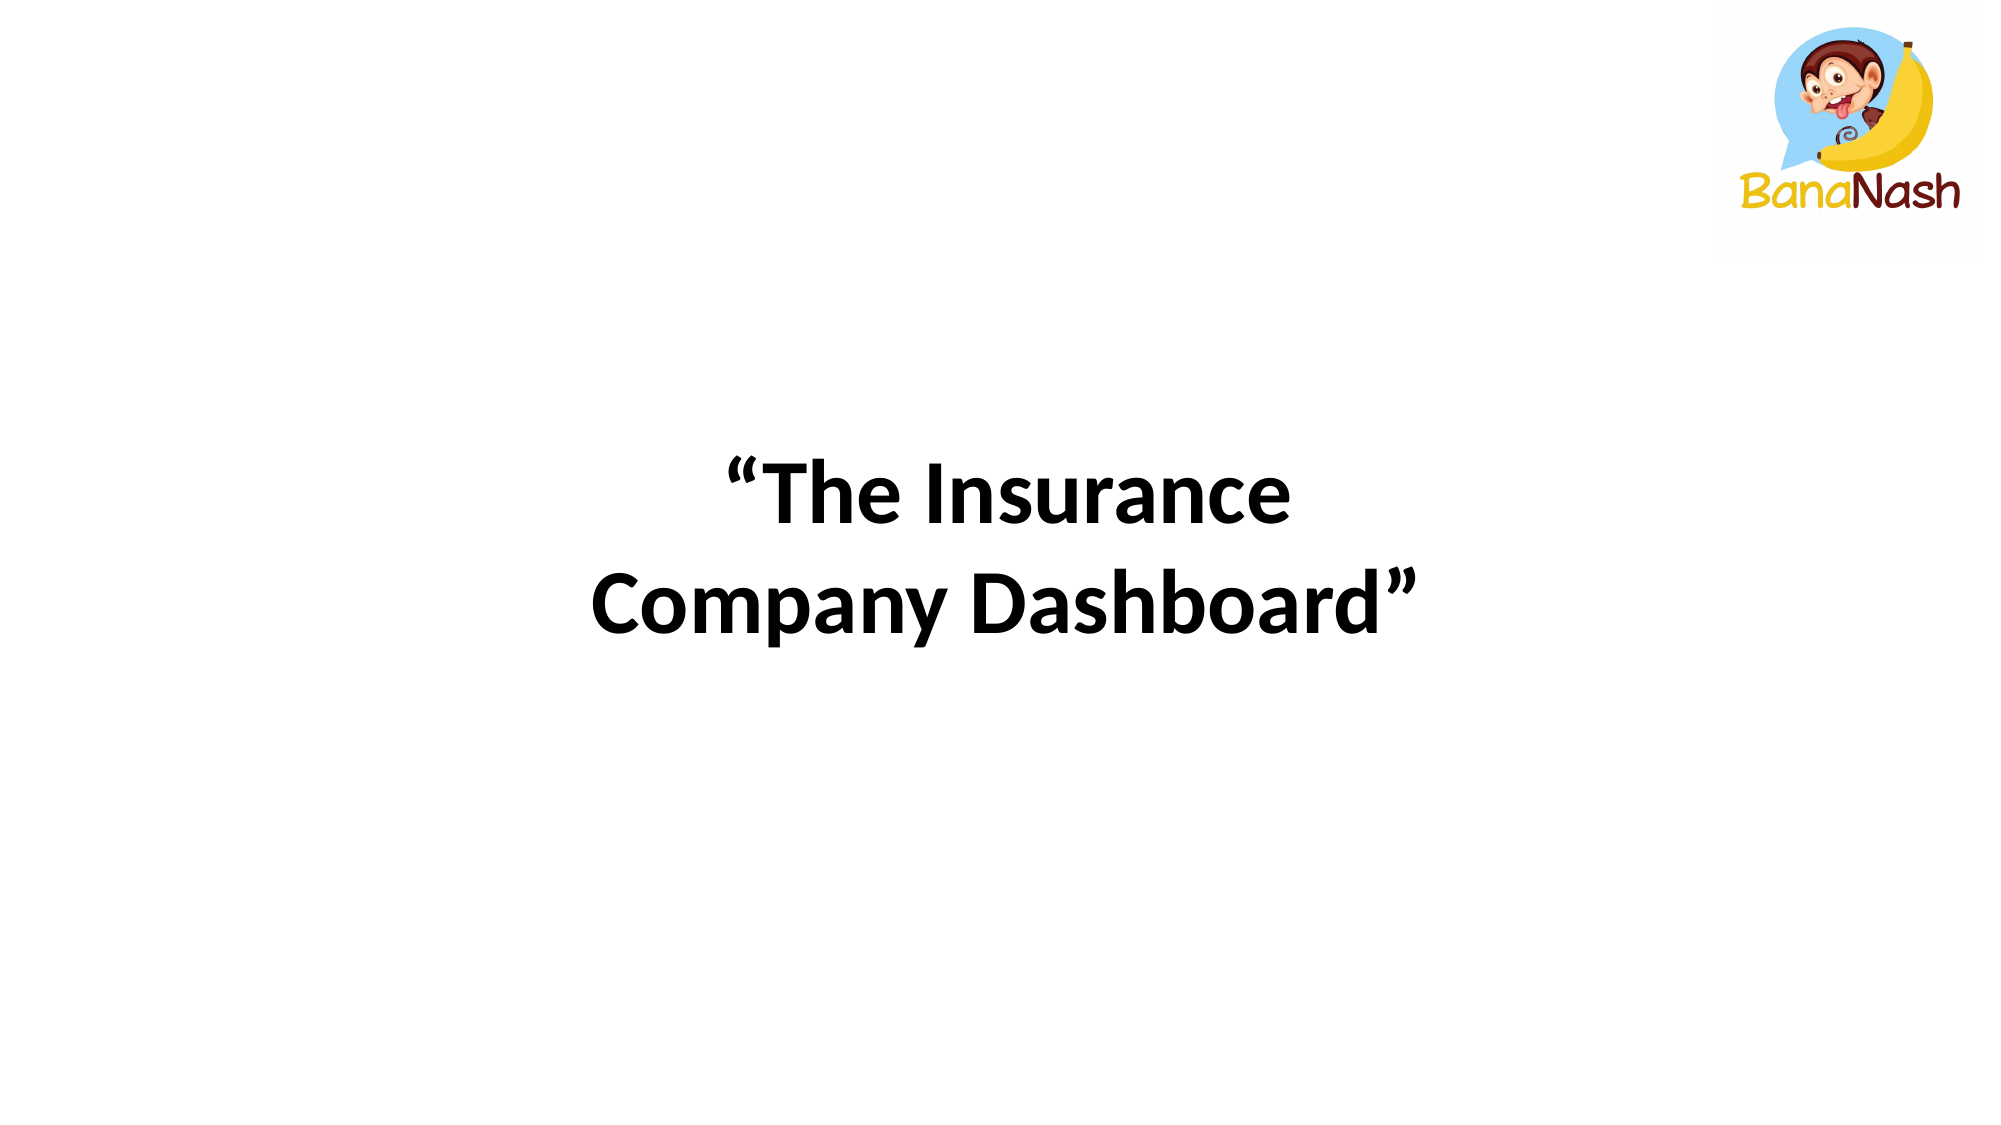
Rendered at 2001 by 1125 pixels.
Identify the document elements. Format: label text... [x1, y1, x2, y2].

text_box “The Insurance Company Dashboard” [525, 424, 1490, 660]
picture [1717, 0, 1981, 260]
